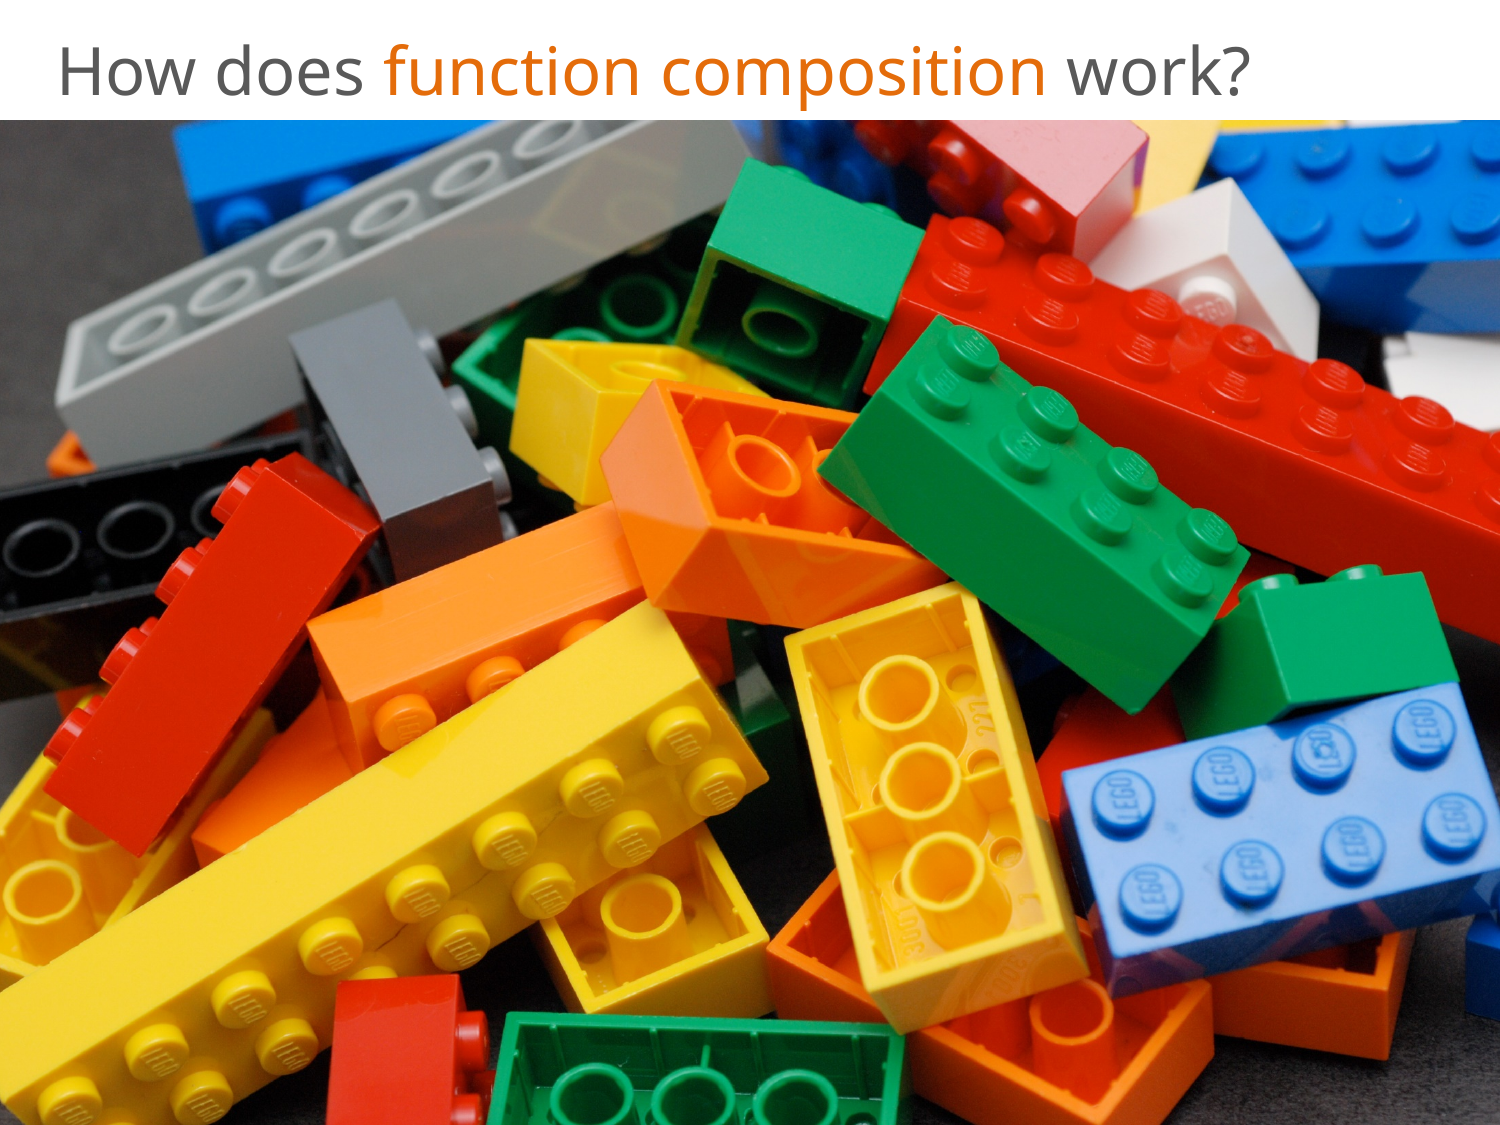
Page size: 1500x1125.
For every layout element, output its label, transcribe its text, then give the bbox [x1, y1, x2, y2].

text_box How does function composition work? [41, 30, 1459, 119]
picture [0, 120, 1500, 1125]
